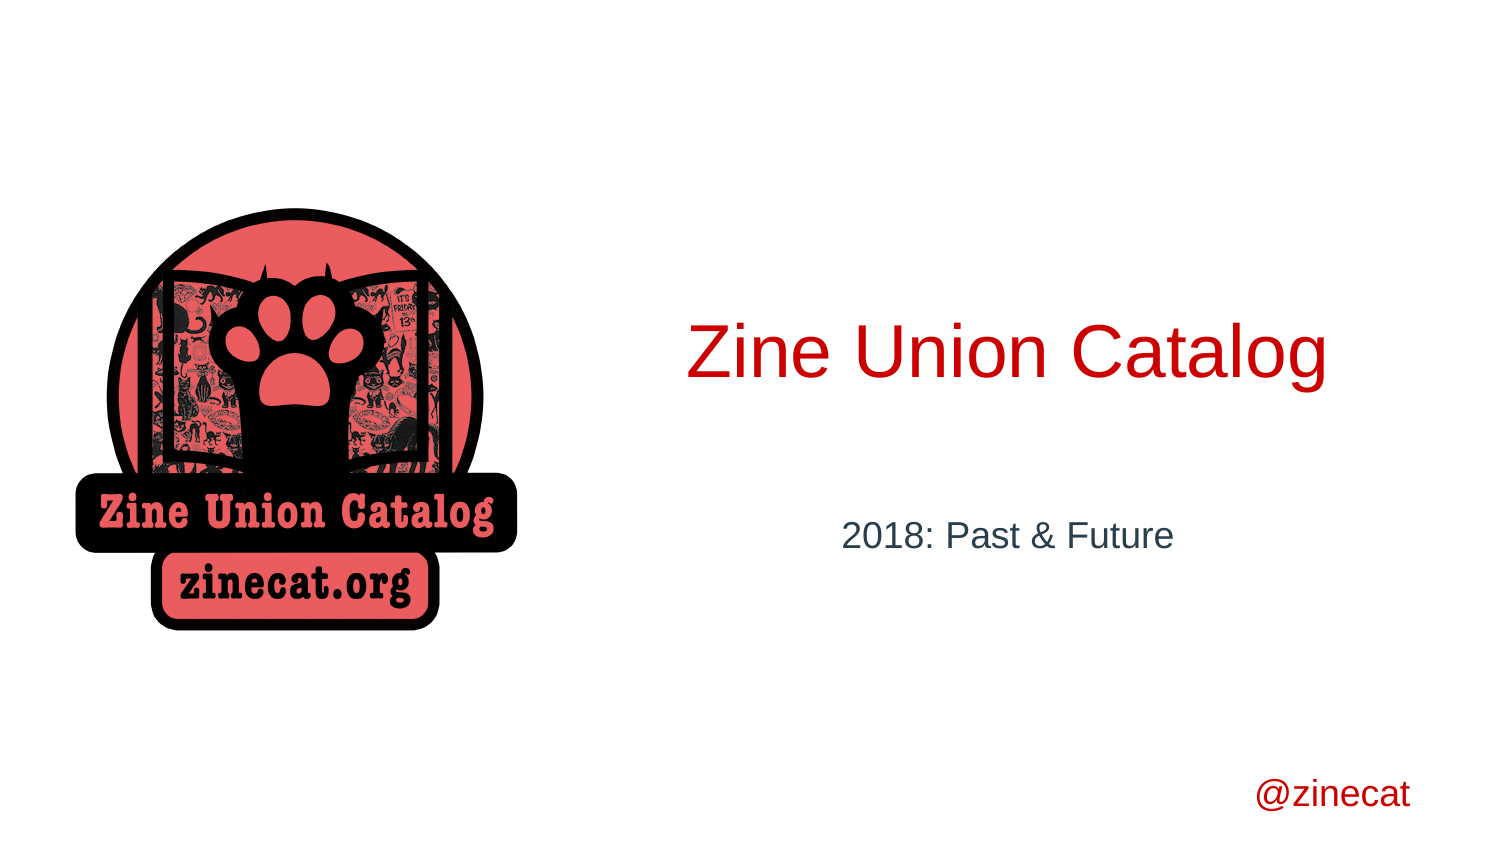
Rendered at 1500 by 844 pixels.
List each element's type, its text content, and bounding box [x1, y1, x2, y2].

title @zinecat [1239, 747, 1449, 824]
list Zine Union Catalog 2018: Past & Future [596, 205, 1449, 708]
picture [0, 121, 592, 723]
